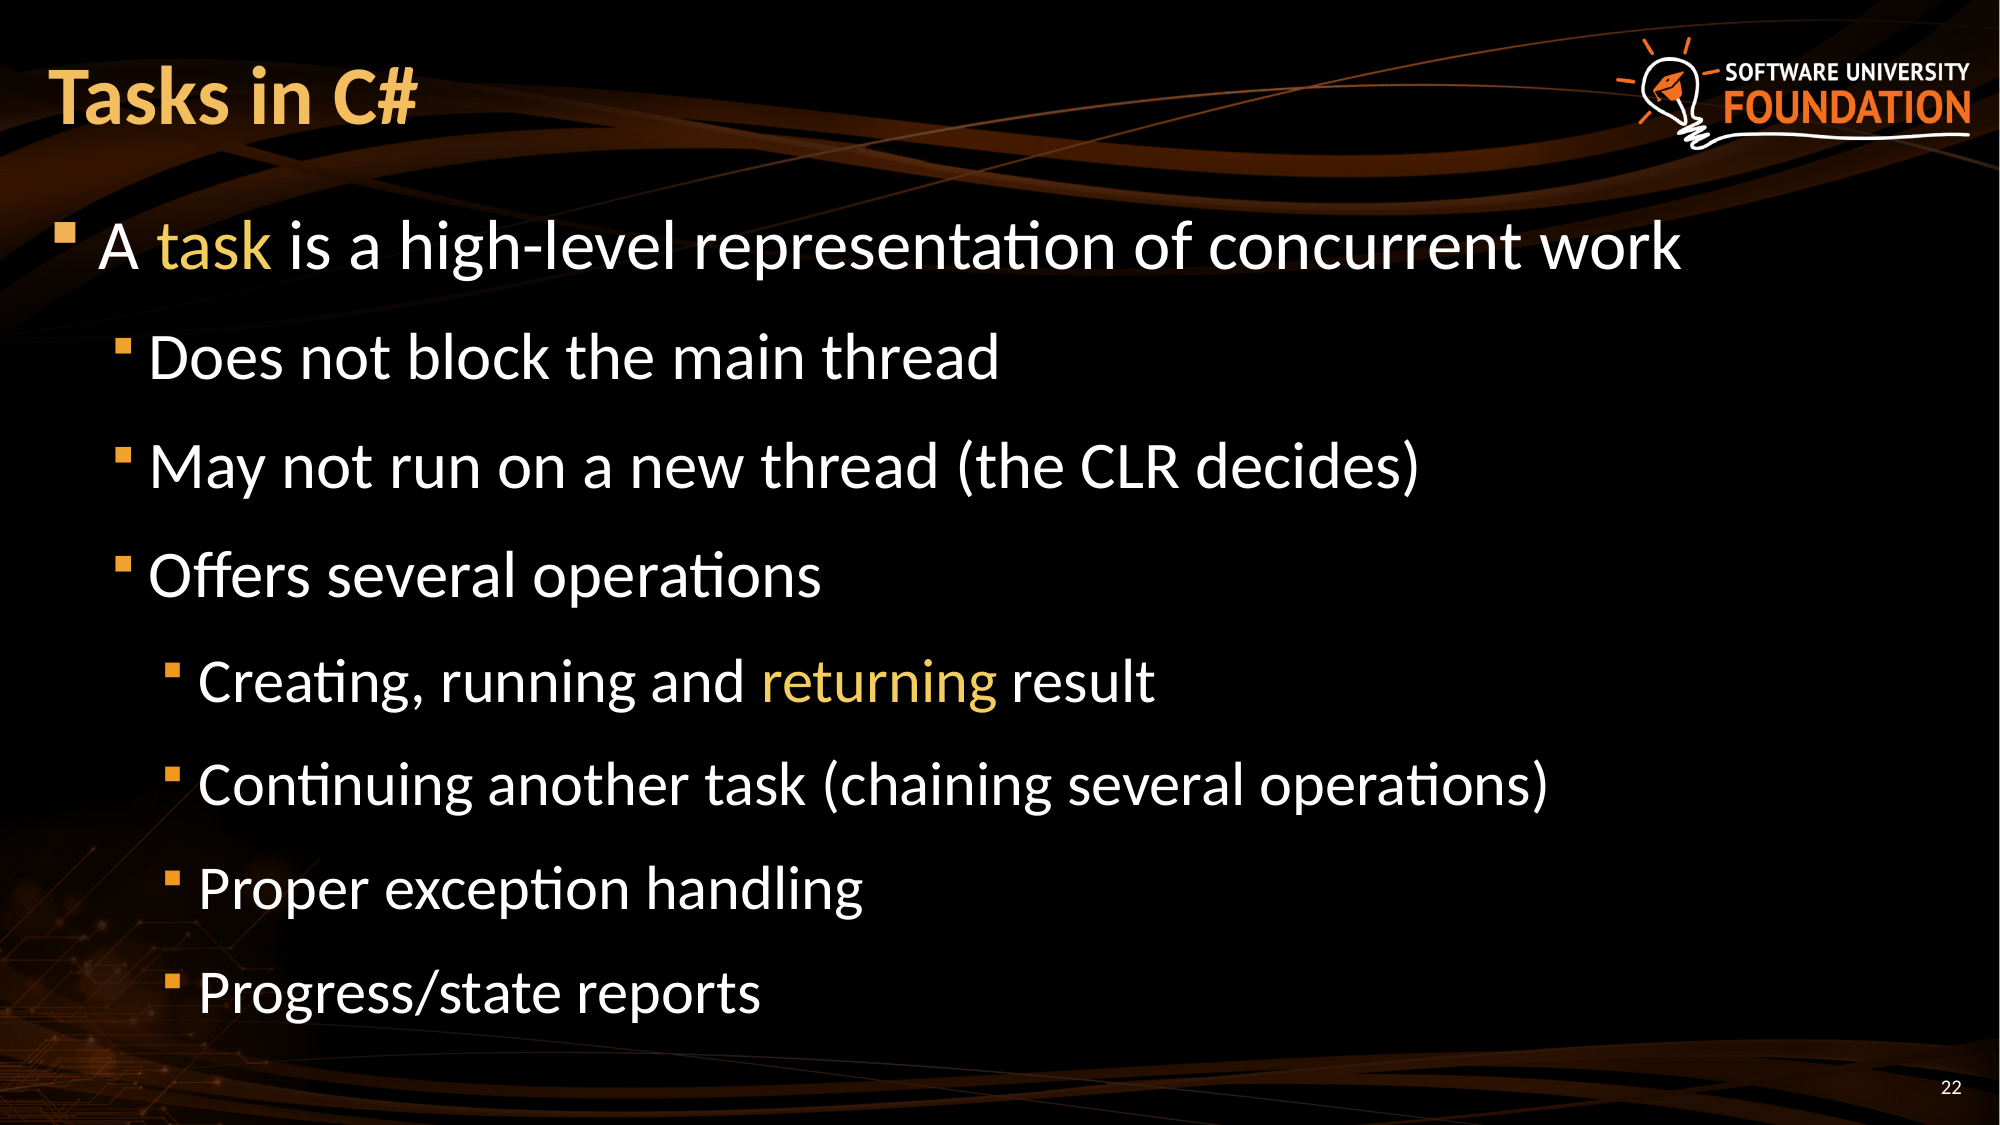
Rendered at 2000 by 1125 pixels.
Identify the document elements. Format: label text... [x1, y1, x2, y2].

title Tasks in C# [30, 6, 1602, 189]
picture [0, 0, 2000, 1125]
list A task is a high-level representation of concurrent work Does not block the main thread May not run on a new thread (the CLR decides) Offers several operations Creating, running and returning result Continuing another task (chaining several operations) Proper exception handling Progress/state reports [31, 188, 1968, 1103]
